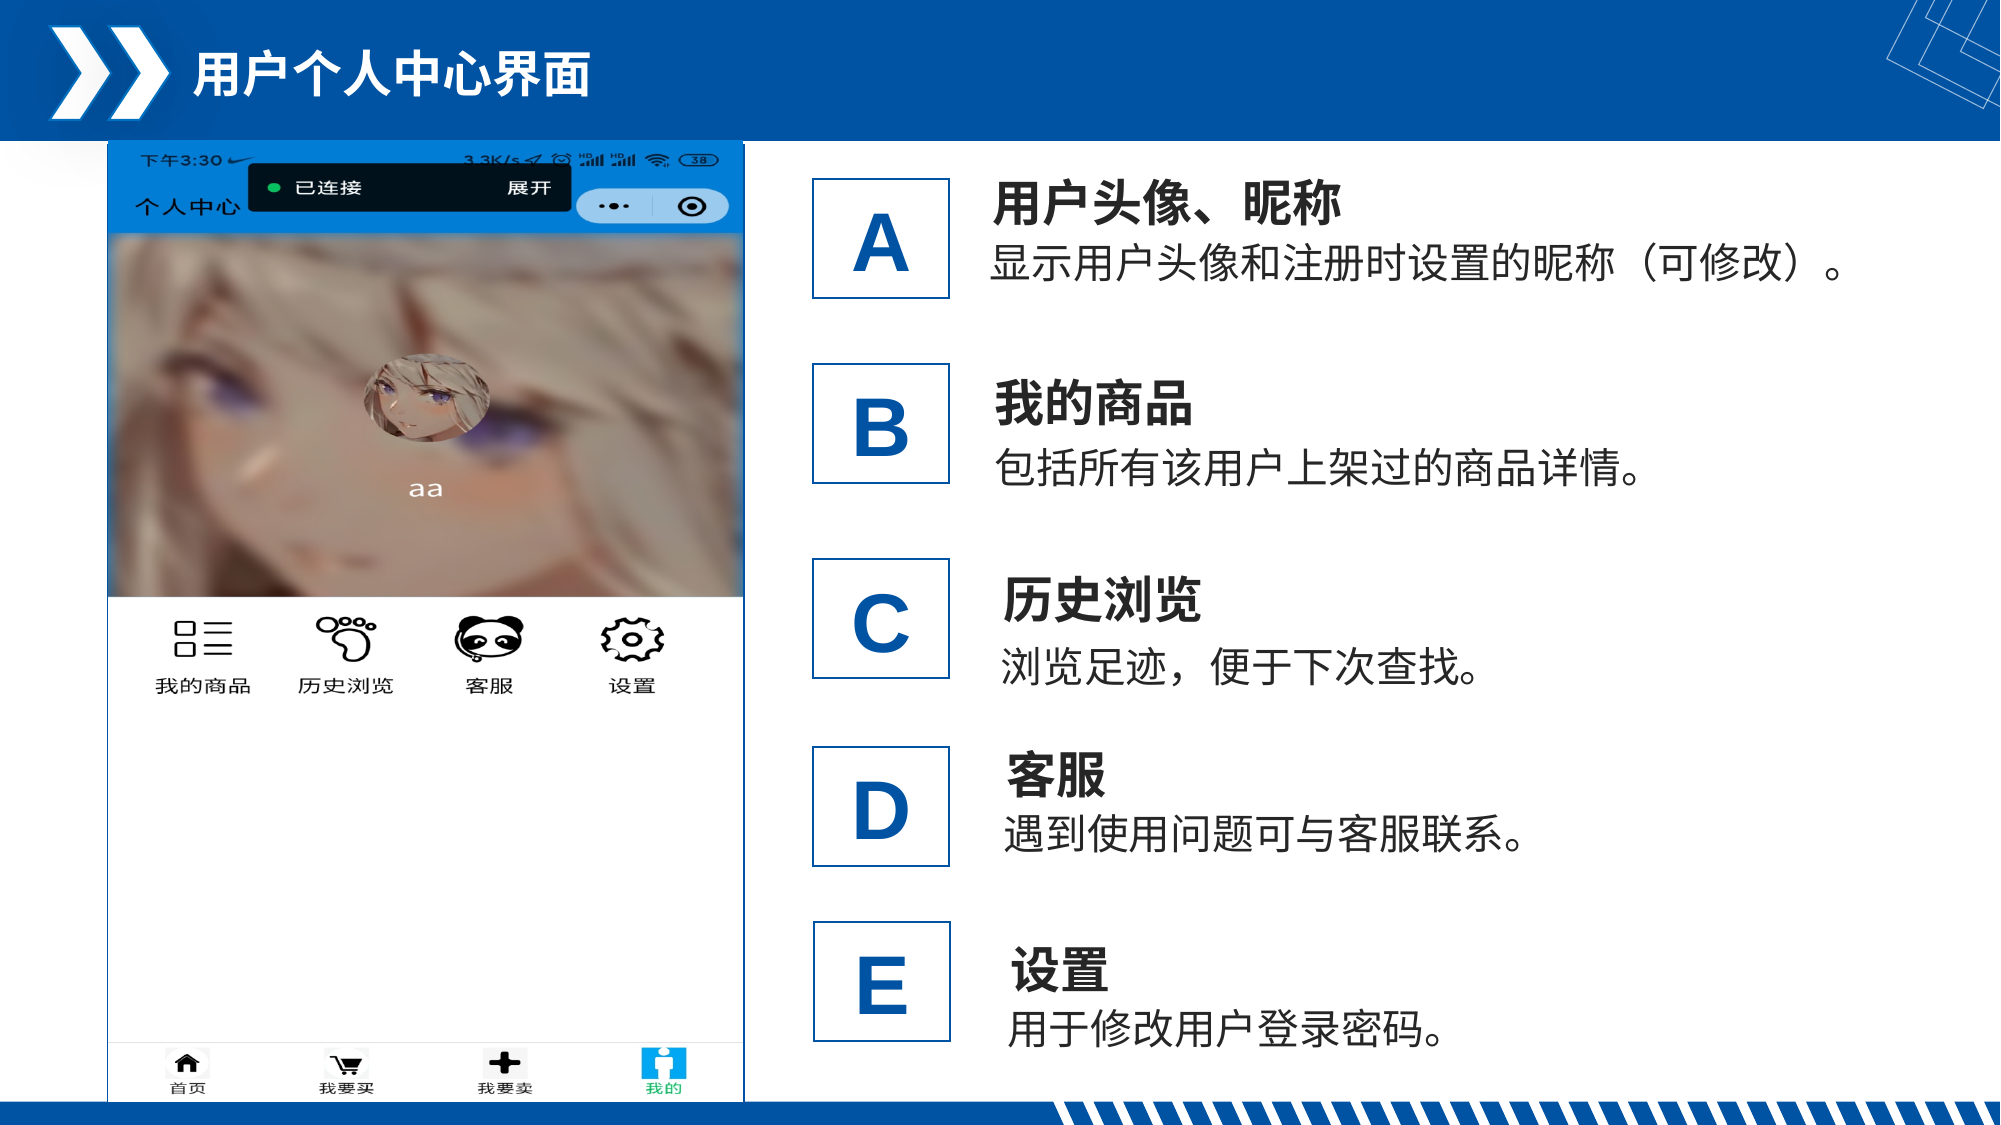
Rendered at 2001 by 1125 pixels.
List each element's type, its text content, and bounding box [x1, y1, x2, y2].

text_box [1566, 1100, 1600, 1125]
text_box [1418, 1100, 1451, 1125]
text_box [1863, 1100, 1897, 1125]
text_box [108, 145, 744, 1114]
text_box [1982, 1100, 2000, 1125]
text_box [1151, 1100, 1184, 1125]
text_box [1804, 1100, 1837, 1125]
text_box [1745, 1100, 1778, 1125]
text_box [1507, 1100, 1540, 1125]
text_box [1477, 1100, 1511, 1125]
text_box 用户个人中心界面 [177, 35, 677, 110]
text_box [1180, 1100, 1214, 1125]
text_box [1715, 1100, 1748, 1125]
text_box [1388, 1100, 1422, 1125]
text_box [1893, 1100, 1926, 1125]
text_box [979, 352, 1901, 501]
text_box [974, 152, 1931, 296]
text_box D [812, 746, 950, 867]
text_box [1952, 1100, 1986, 1125]
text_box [988, 724, 1945, 866]
text_box [1774, 1100, 1808, 1125]
text_box [1685, 1100, 1719, 1125]
text_box [1655, 1100, 1689, 1125]
text_box [1448, 1100, 1481, 1125]
text_box [1240, 1100, 1273, 1125]
text_box [106, 25, 172, 121]
text_box [47, 25, 98, 121]
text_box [1914, 0, 2000, 107]
text_box [1596, 1100, 1630, 1125]
text_box [1121, 1100, 1155, 1125]
text_box [1091, 1100, 1125, 1125]
text_box [1923, 1100, 1956, 1125]
text_box [1210, 1100, 1244, 1125]
text_box [1329, 1100, 1362, 1125]
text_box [985, 549, 1986, 700]
text_box B [812, 363, 950, 484]
text_box [1359, 1100, 1392, 1125]
text_box [1299, 1100, 1333, 1125]
text_box [0, 0, 2000, 142]
text_box [1834, 1100, 1867, 1125]
text_box C [812, 558, 950, 679]
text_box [992, 919, 1949, 1061]
text_box [1537, 1100, 1570, 1125]
text_box E [813, 921, 951, 1042]
text_box A [812, 178, 950, 299]
text_box [1626, 1100, 1659, 1125]
text_box [0, 1100, 1065, 1125]
text_box [1062, 1100, 1095, 1125]
picture [108, 140, 743, 1102]
text_box [1270, 1100, 1303, 1125]
